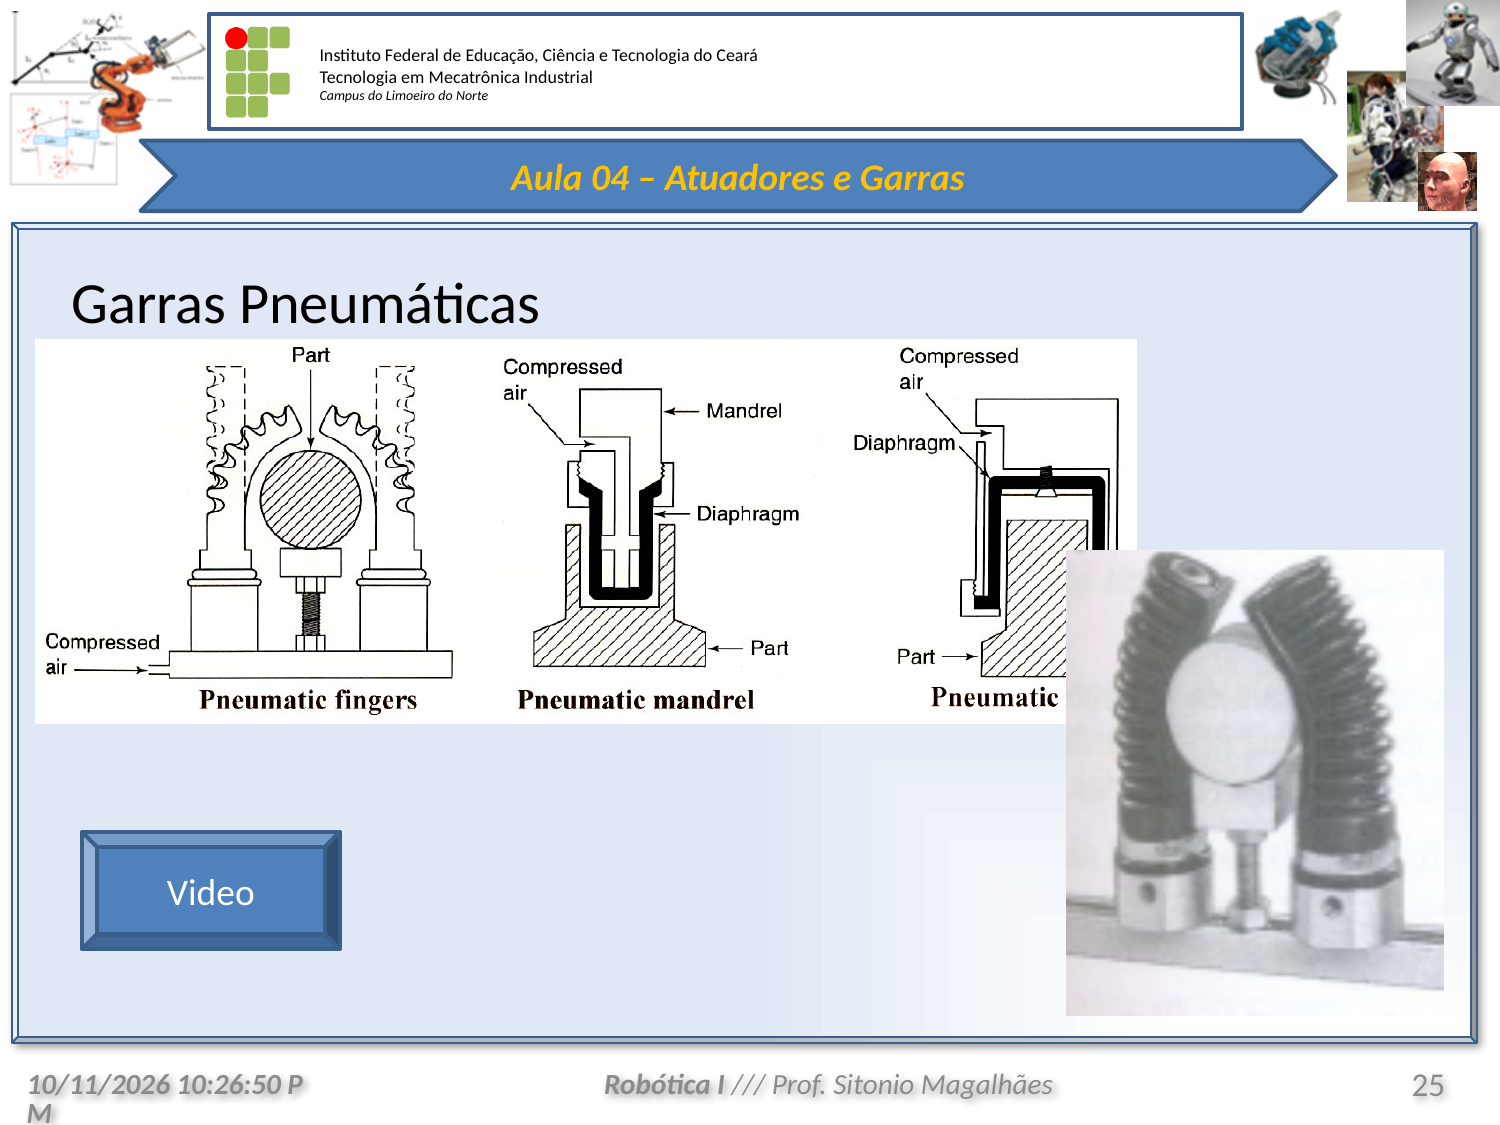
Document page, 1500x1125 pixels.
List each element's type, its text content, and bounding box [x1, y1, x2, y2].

picture [34, 339, 1444, 1016]
picture [0, 11, 208, 192]
text_box Video [80, 830, 342, 951]
footer Robótica I /// Prof. Sitonio Magalhães [491, 1054, 1173, 1112]
picture [1253, 5, 1346, 106]
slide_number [11, 1054, 340, 1111]
slide_number 25 [1370, 1054, 1461, 1112]
picture [1347, 0, 1500, 211]
picture [222, 23, 293, 121]
text_box Garras Pneumáticas [56, 257, 556, 338]
